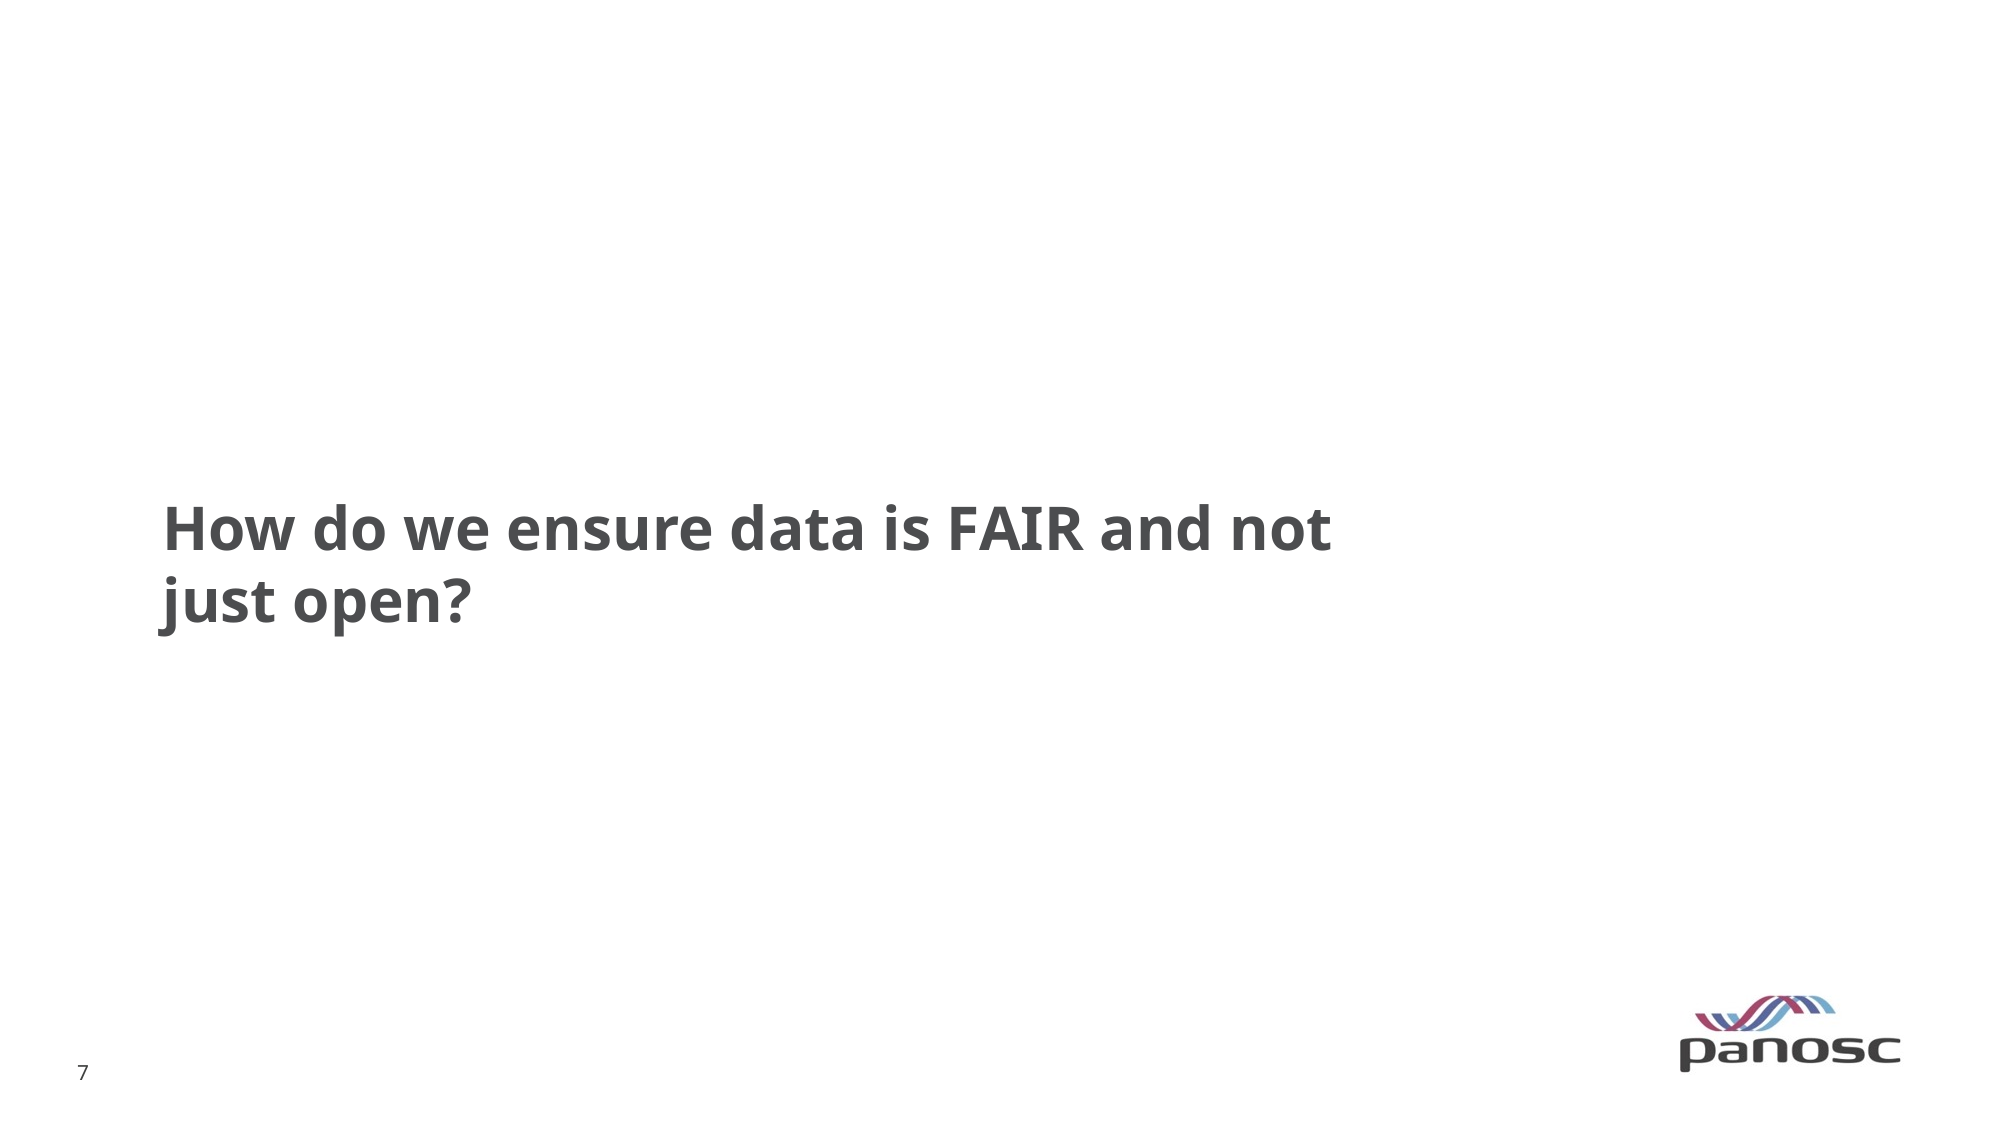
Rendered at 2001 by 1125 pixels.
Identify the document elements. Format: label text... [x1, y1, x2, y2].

title How do we ensure data is FAIR and not just open? [162, 525, 1450, 600]
picture [1, 947, 1999, 1125]
